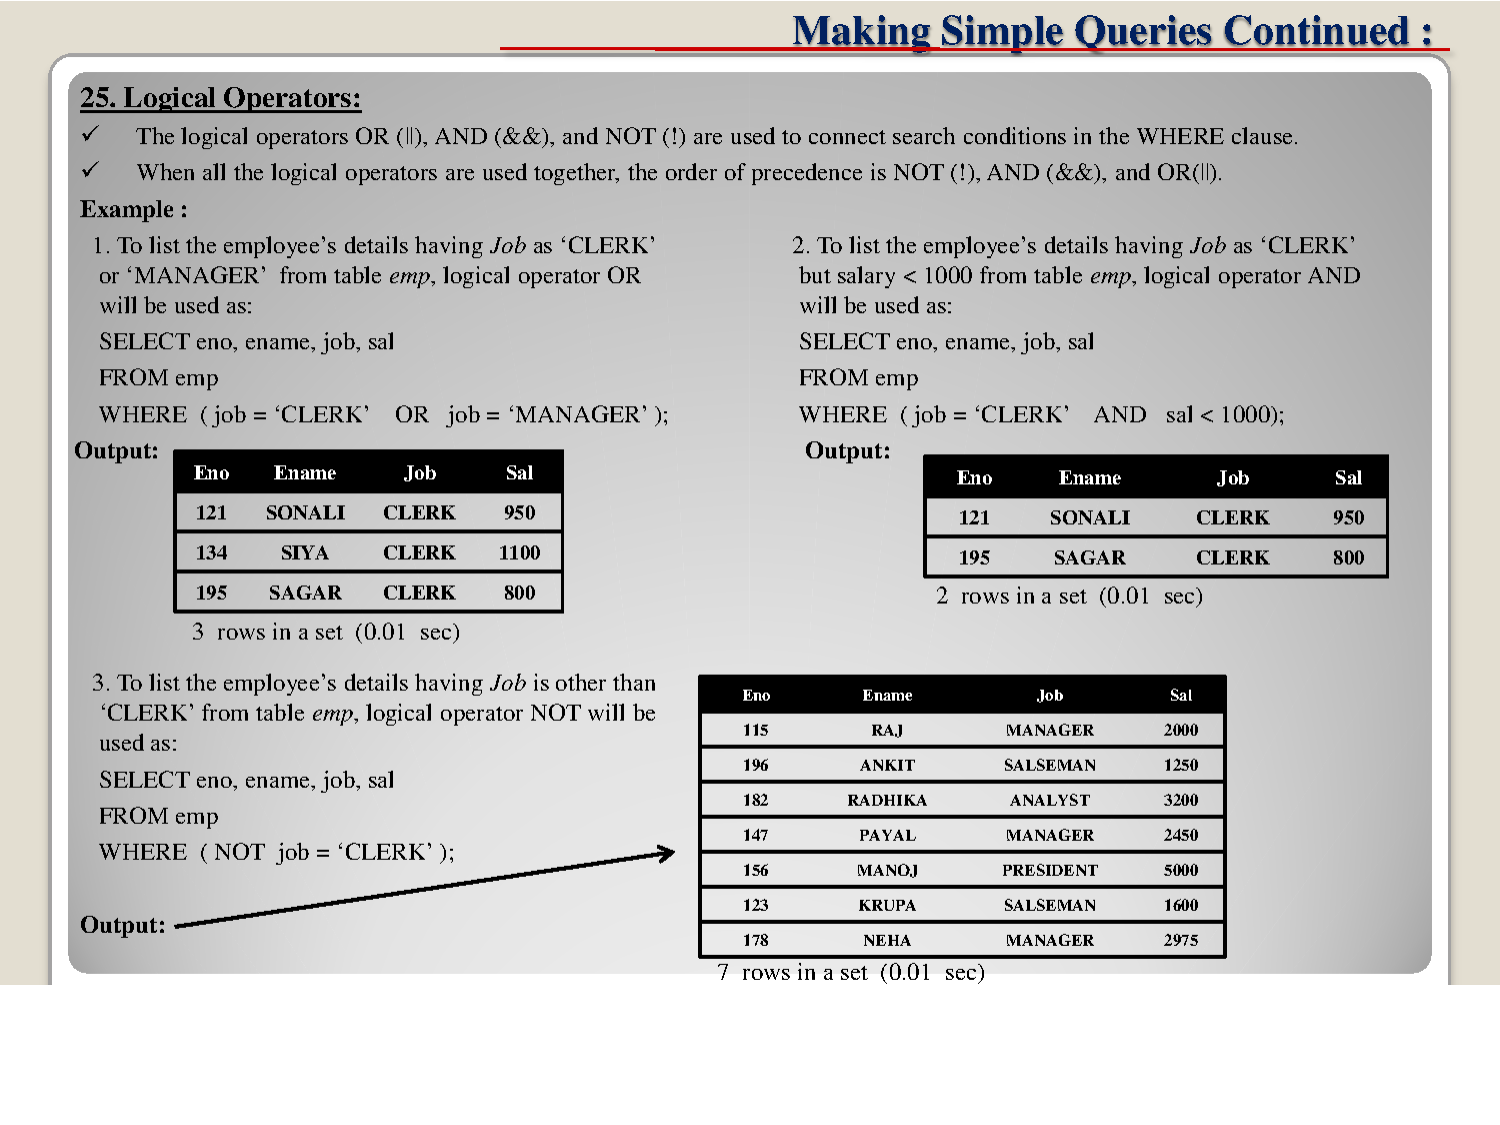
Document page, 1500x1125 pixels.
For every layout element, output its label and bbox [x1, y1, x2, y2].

picture [0, 1, 1500, 985]
